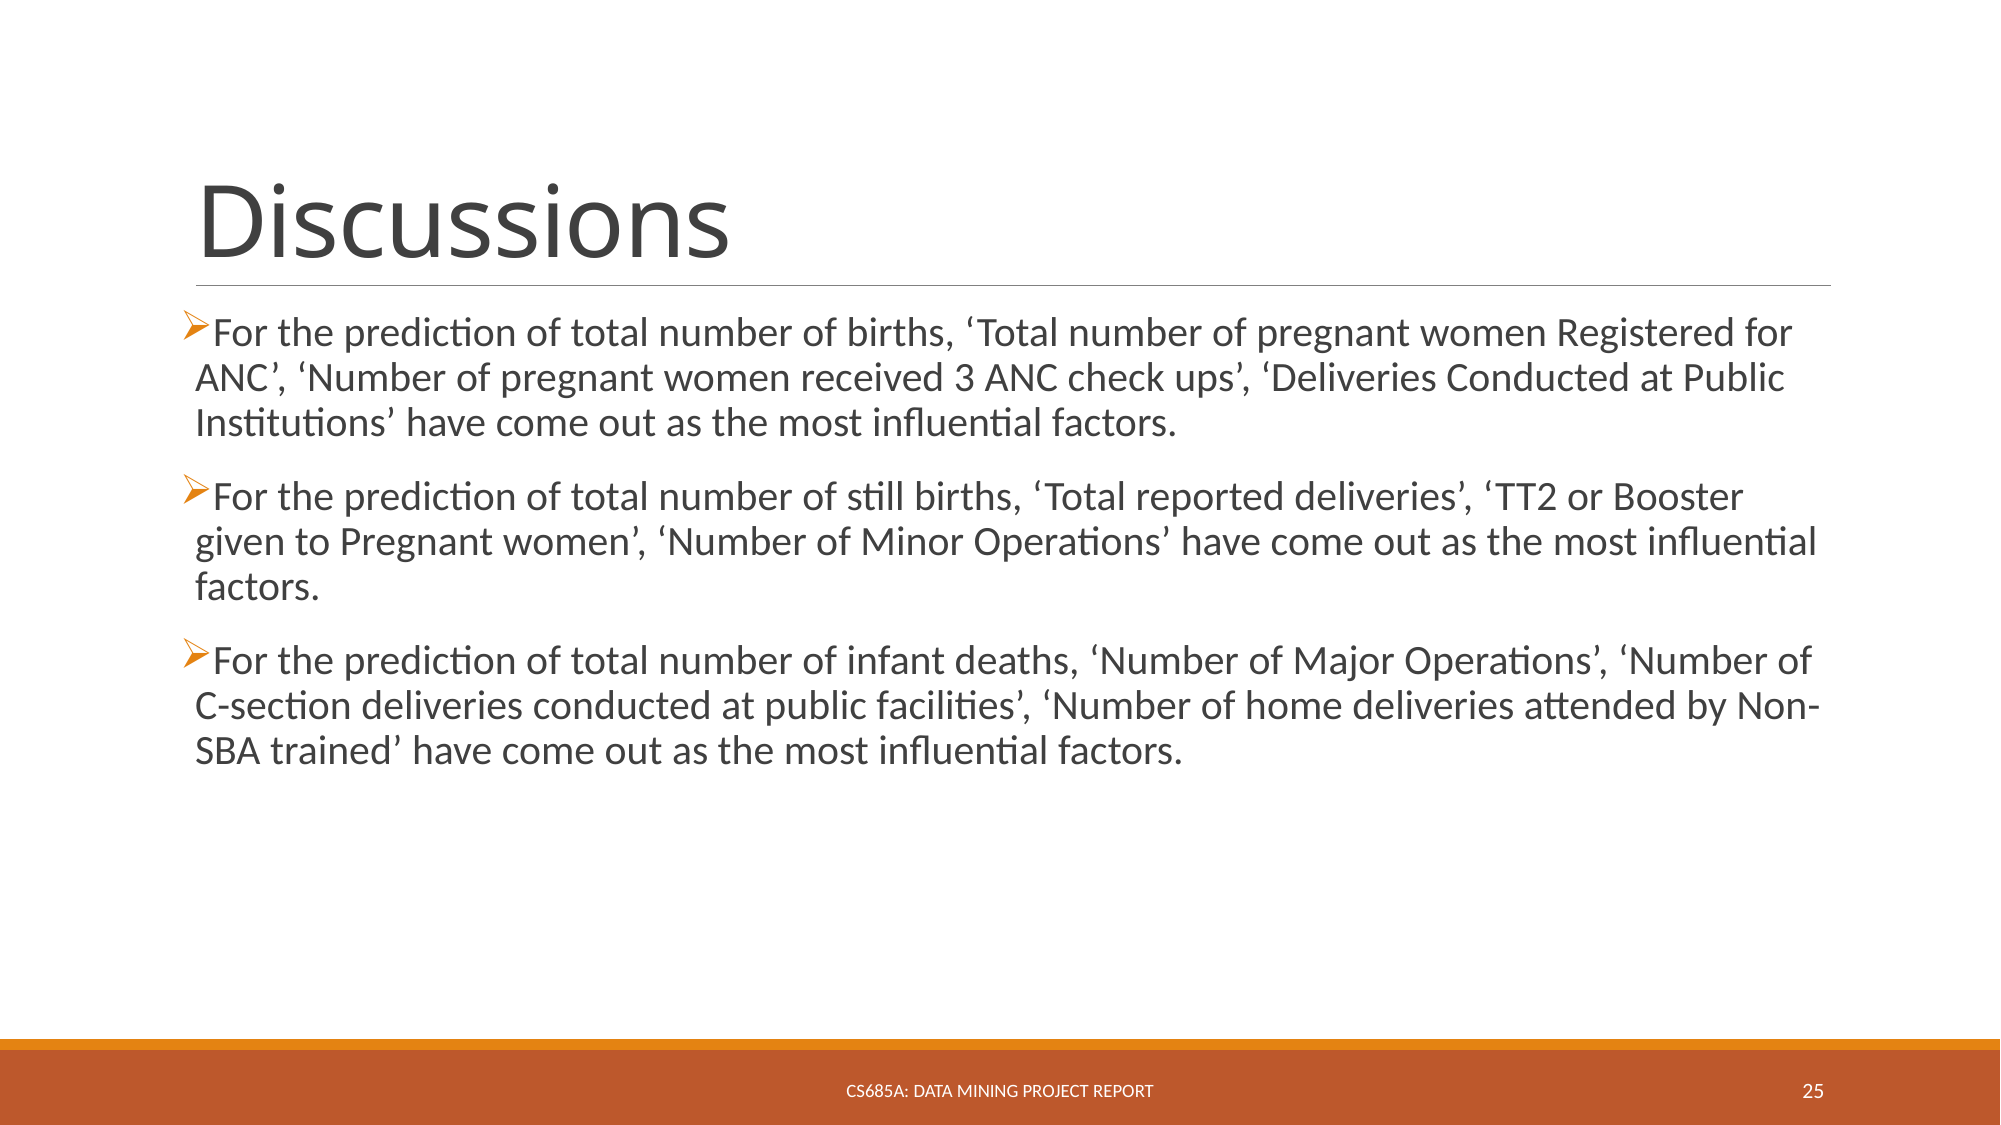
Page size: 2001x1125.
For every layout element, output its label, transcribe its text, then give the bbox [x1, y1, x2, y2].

list For the prediction of total number of births, ‘Total number of pregnant women Registered for ANC’, ‘Number of pregnant women received 3 ANC check ups’, ‘Deliveries Conducted at Public Institutions’ have come out as the most influential factors. For the prediction of total number of still births, ‘Total reported deliveries’, ‘TT2 or Booster given to Pregnant women’, ‘Number of Minor Operations’ have come out as the most influential factors. For the prediction of total number of infant deaths, ‘Number of Major Operations’, ‘Number of C-section deliveries conducted at public facilities’, ‘Number of home deliveries attended by Non-SBA trained’ have come out as the most influential factors. [180, 302, 1830, 963]
title Discussions [180, 47, 1830, 285]
slide_number 25 [1624, 1059, 1840, 1120]
footer CS685A: Data Mining Project Report [604, 1059, 1396, 1120]
